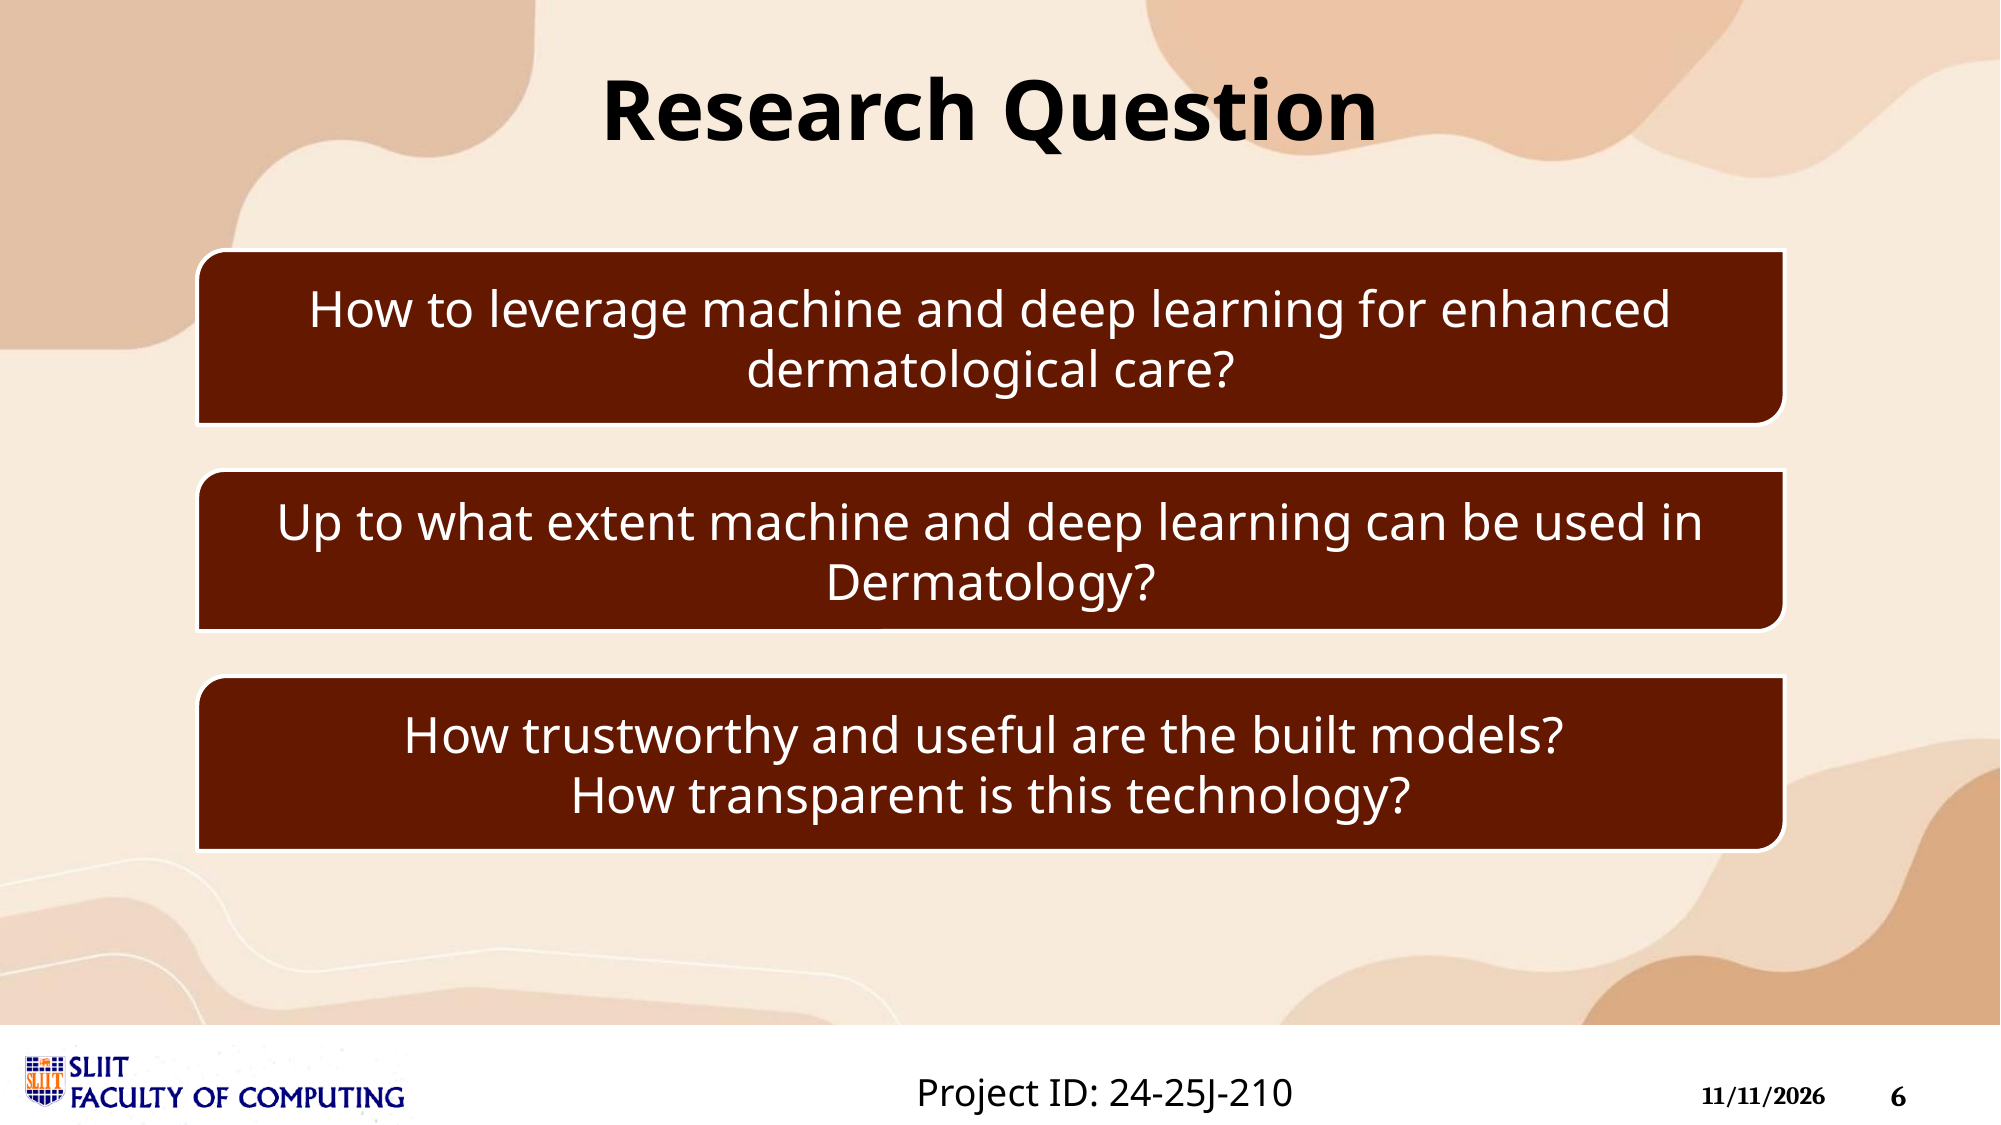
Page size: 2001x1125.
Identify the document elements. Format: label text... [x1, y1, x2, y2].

picture [0, 1045, 413, 1125]
text_box Project ID: 24-25J-210 [703, 1060, 1507, 1124]
picture [0, 0, 2000, 1026]
